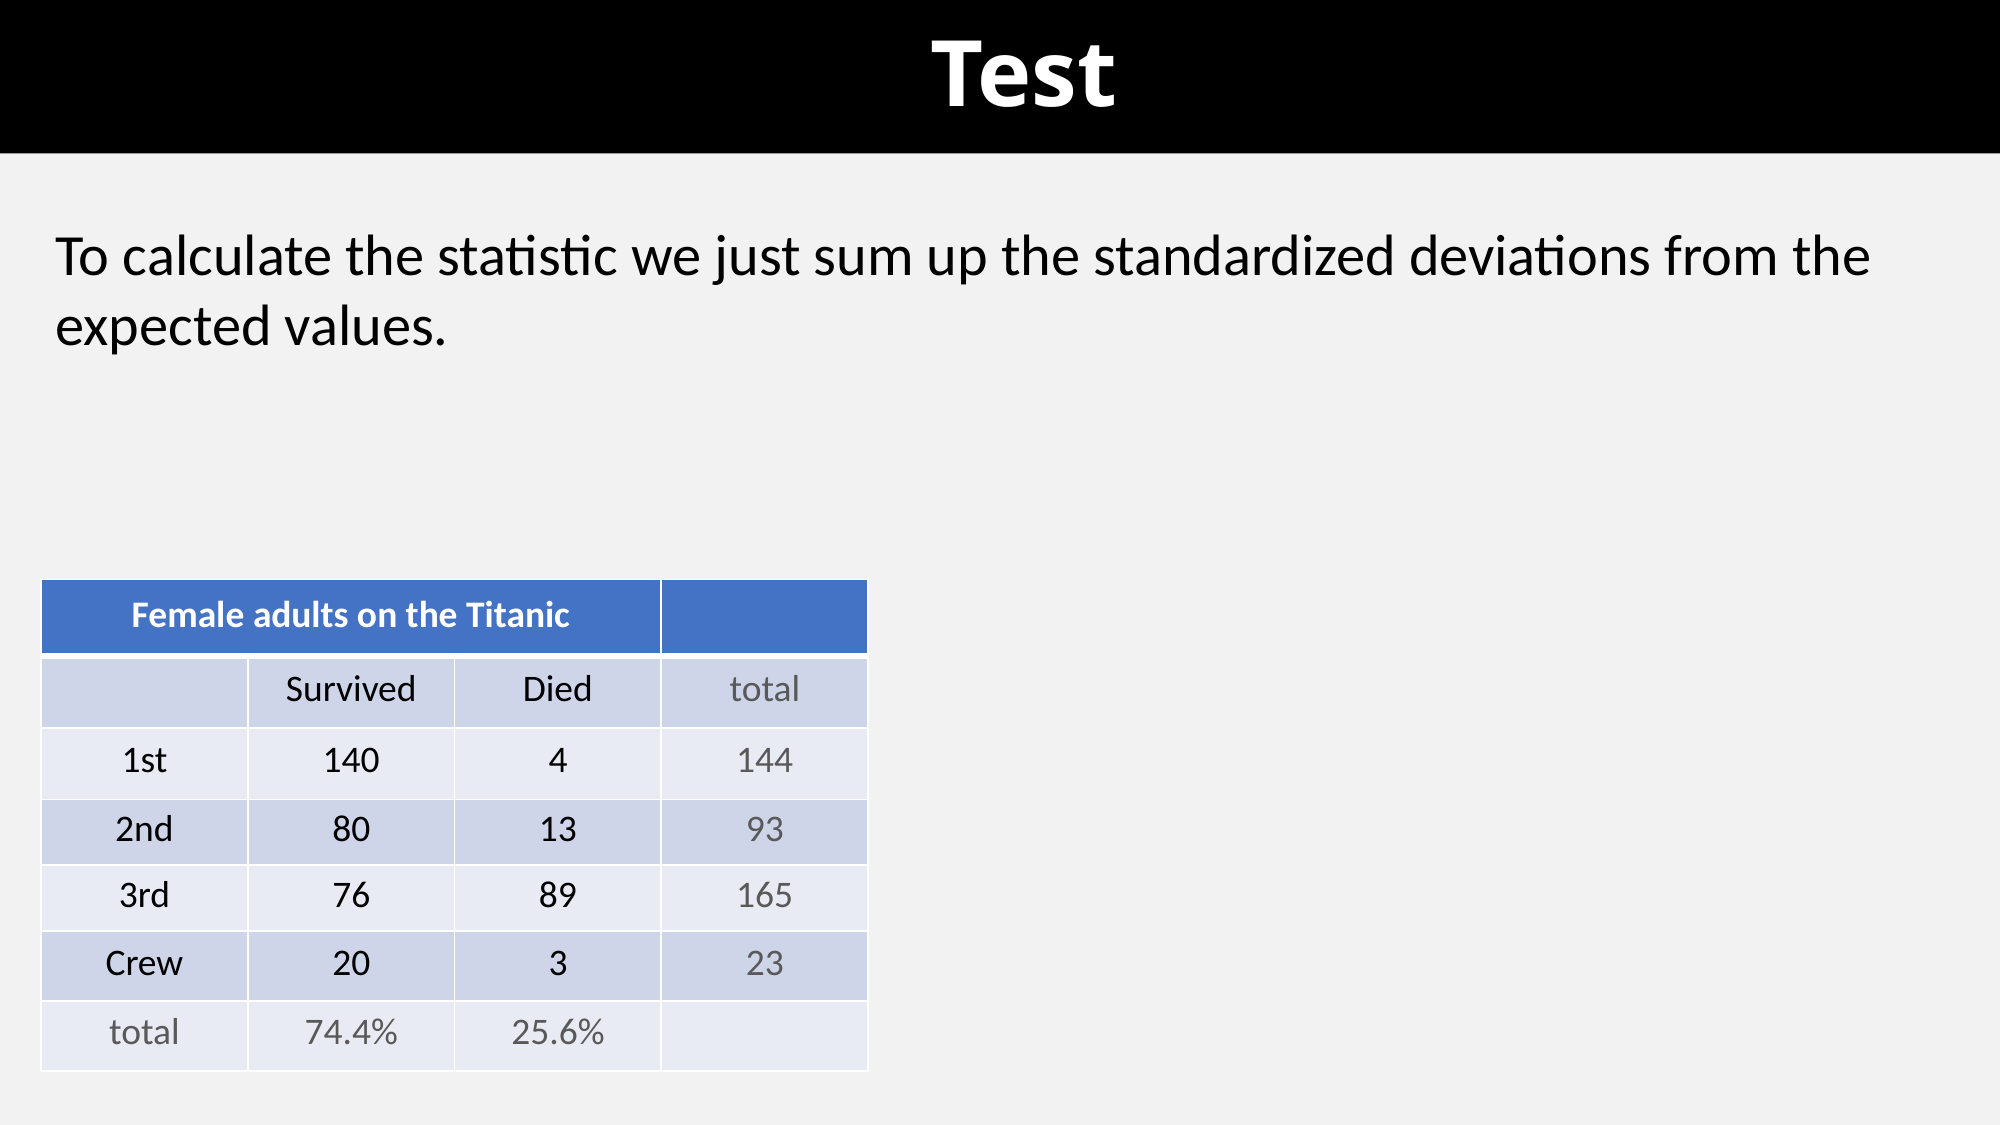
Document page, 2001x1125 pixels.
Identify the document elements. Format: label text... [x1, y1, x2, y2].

table_header Female adults on the Titanic [42, 580, 660, 653]
table_cell 3 [455, 932, 660, 1000]
table_cell 74.4% [249, 1002, 454, 1070]
table_cell 76 [249, 866, 454, 930]
table_cell 25.6% [455, 1002, 660, 1070]
table_cell 140 [249, 729, 454, 799]
table_cell 1st [42, 729, 247, 799]
table_cell 144 [662, 729, 867, 799]
table_cell 80 [249, 800, 454, 864]
table_cell Crew [42, 932, 247, 1000]
table_cell Survived [249, 659, 454, 727]
table_cell [42, 659, 247, 727]
table_cell total [42, 1002, 247, 1070]
table_cell 93 [662, 800, 867, 864]
table_cell [662, 1002, 867, 1070]
table_cell 23 [662, 932, 867, 1000]
table_cell 3rd [42, 866, 247, 930]
table_header [662, 580, 867, 653]
table_cell 165 [662, 866, 867, 930]
table_cell 89 [455, 866, 660, 930]
table_cell 2nd [42, 800, 247, 864]
table_cell 20 [249, 932, 454, 1000]
table_cell 4 [455, 729, 660, 799]
table_cell Died [455, 659, 660, 727]
table_cell total [662, 659, 867, 727]
table_cell 13 [455, 800, 660, 864]
